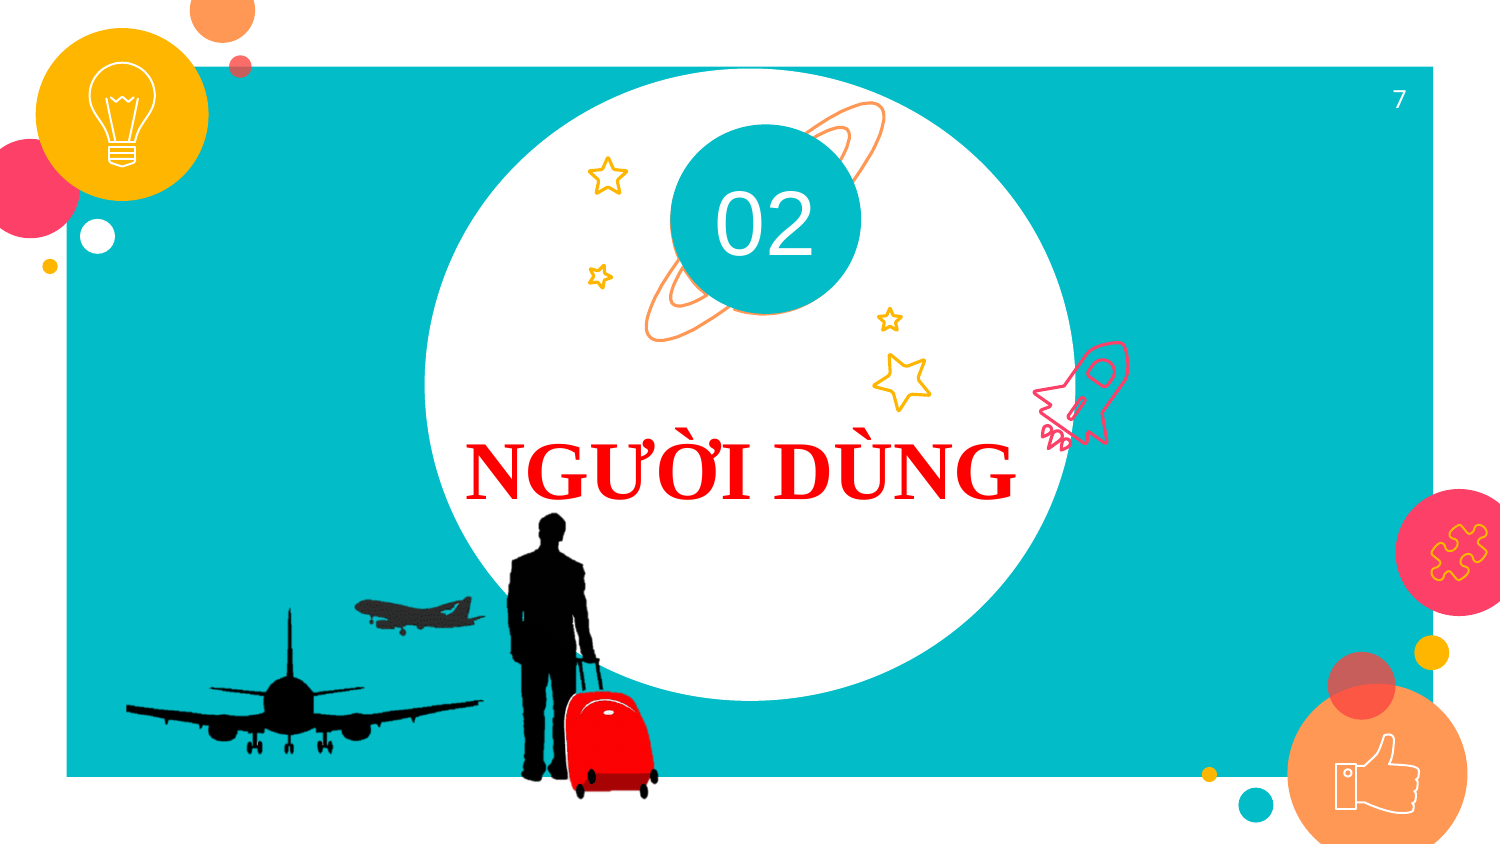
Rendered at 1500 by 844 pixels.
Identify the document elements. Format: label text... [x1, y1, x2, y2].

slide_number 7 [1331, 68, 1422, 134]
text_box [646, 102, 885, 341]
picture [86, 480, 671, 807]
text_box [424, 68, 1073, 408]
text_box NGƯỜI DÙNG [398, 408, 1086, 524]
text_box [675, 524, 1043, 701]
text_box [1035, 348, 1134, 447]
